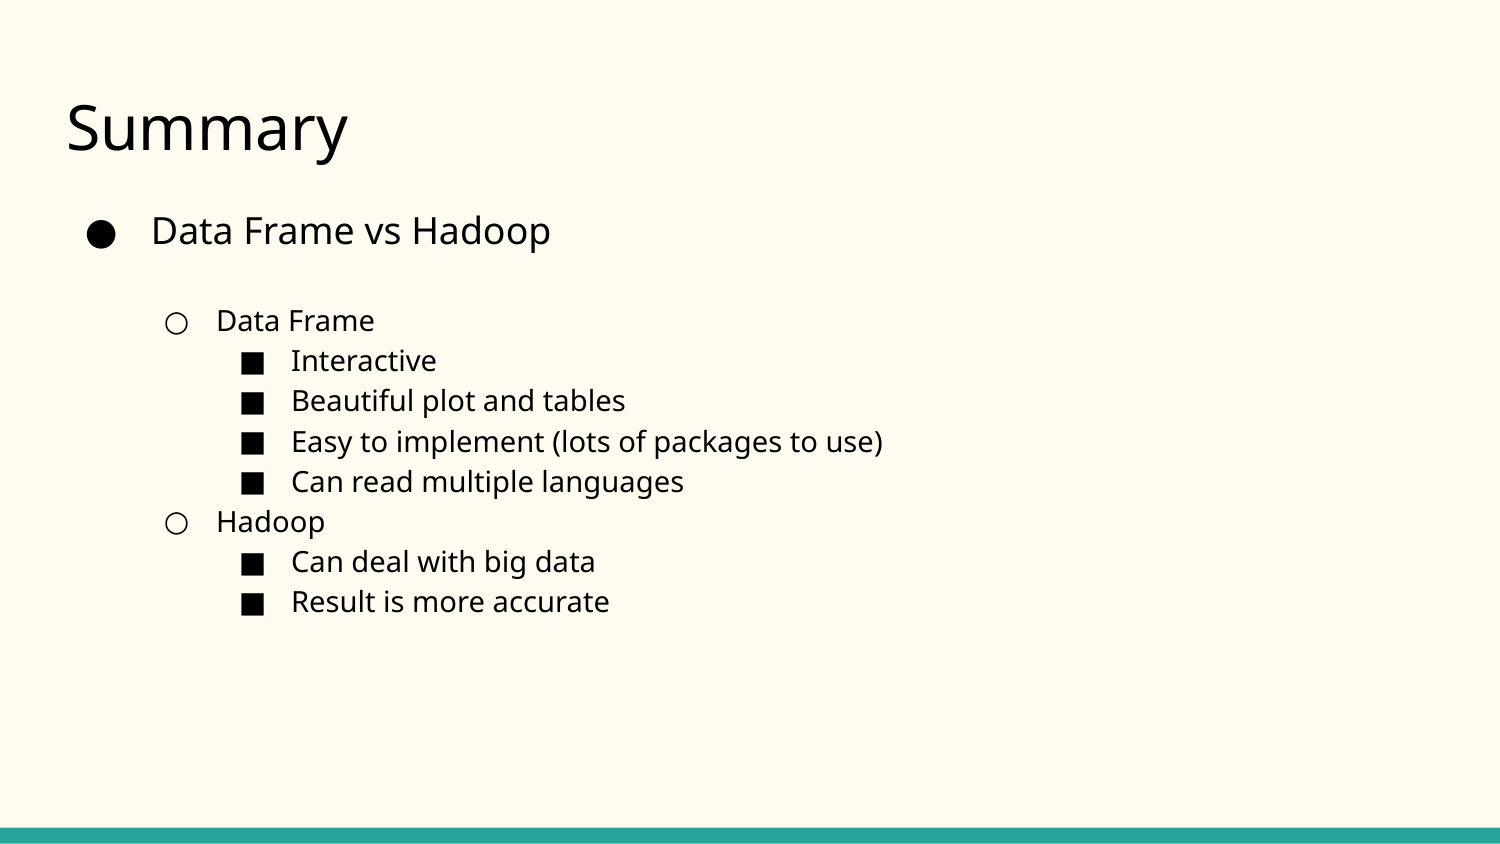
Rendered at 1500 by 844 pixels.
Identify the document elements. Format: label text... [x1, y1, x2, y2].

title Summary [51, 72, 1449, 174]
list Data Frame vs Hadoop Data Frame Interactive Beautiful plot and tables Easy to implement (lots of packages to use) Can read multiple languages Hadoop Can deal with big data Result is more accurate [51, 192, 1021, 781]
